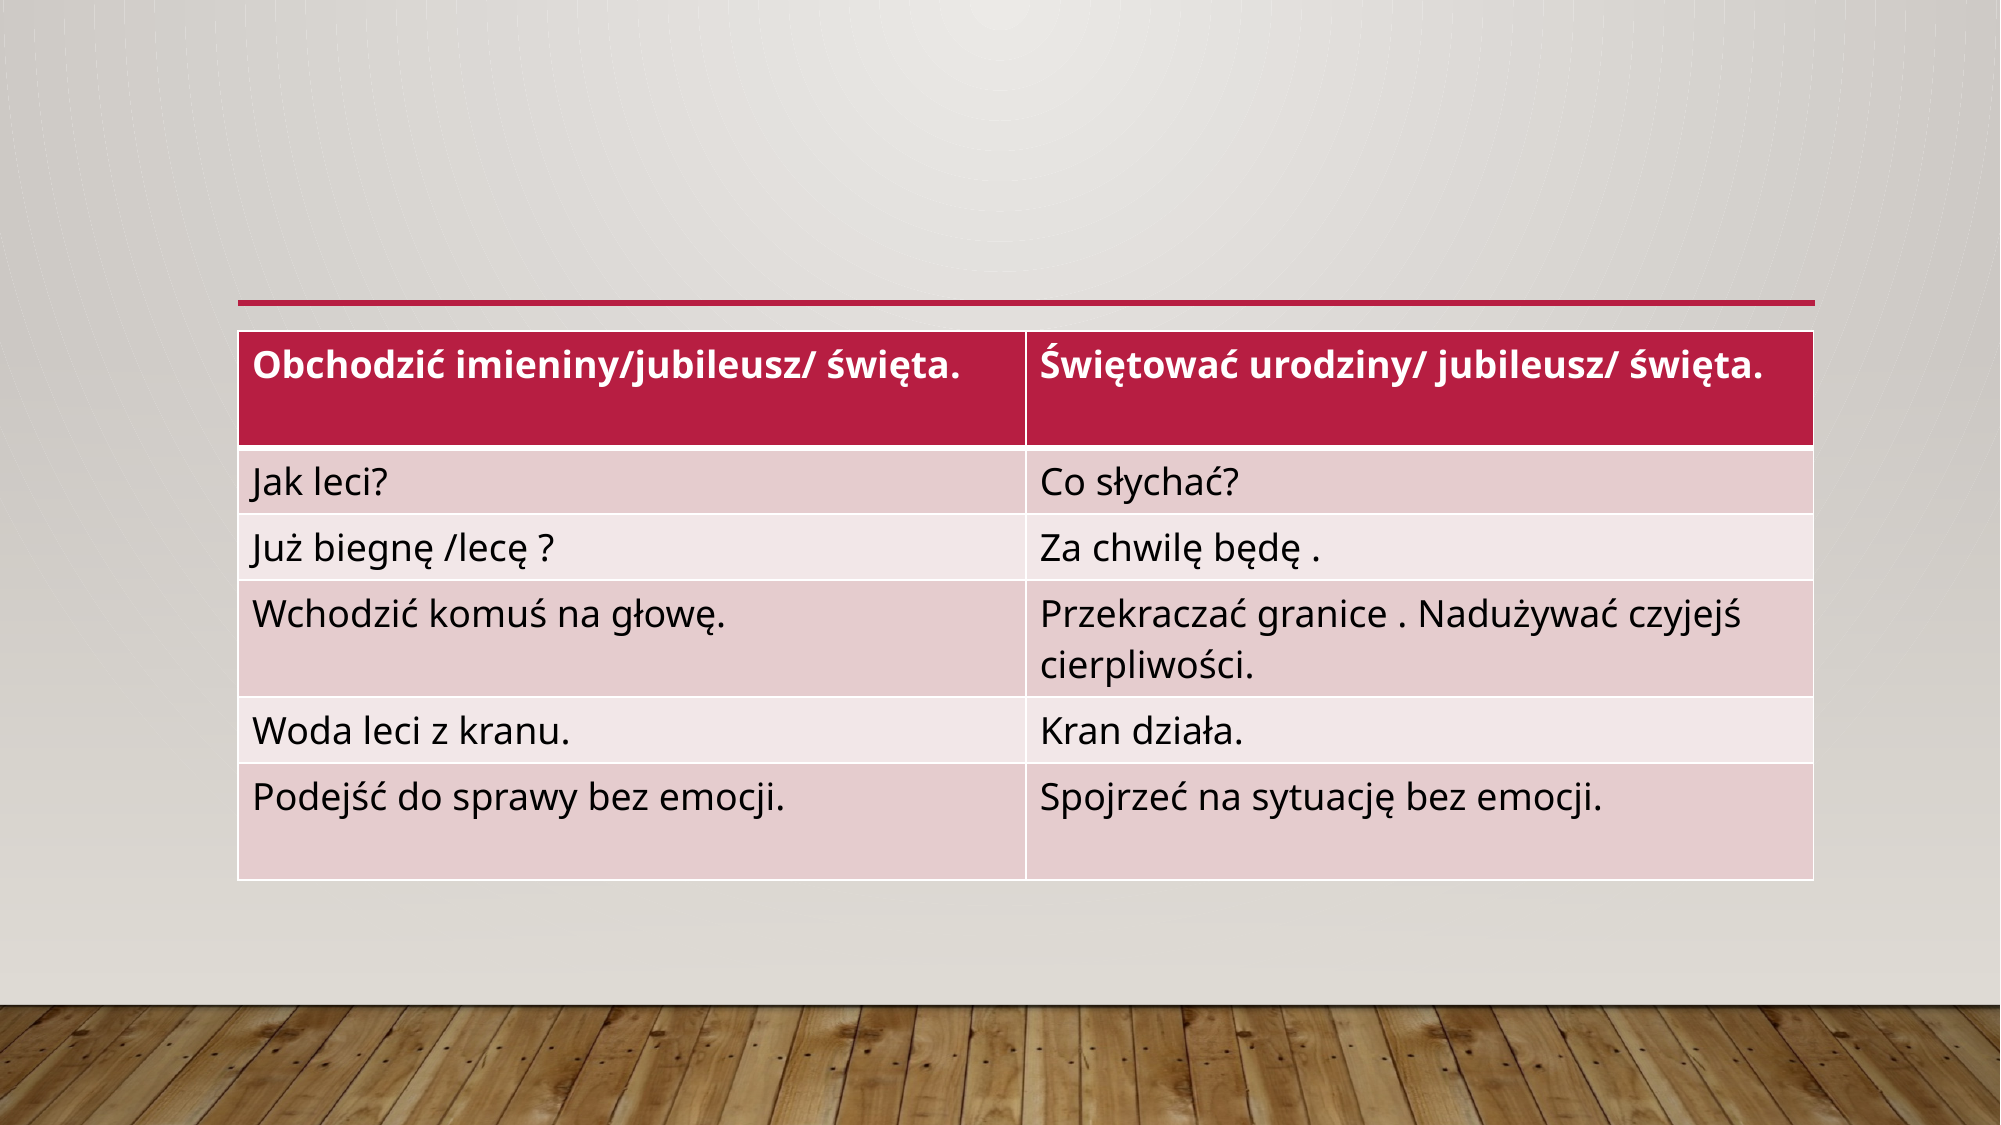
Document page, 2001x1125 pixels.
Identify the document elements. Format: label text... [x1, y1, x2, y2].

table_cell Co słychać? [1027, 451, 1813, 513]
table_cell Kran działa. [1027, 698, 1813, 762]
table_cell Przekraczać granice . Nadużywać czyjejś cierpliwości. [1027, 581, 1813, 696]
table_cell Wchodzić komuś na głowę. [239, 581, 1025, 696]
table_header Obchodzić imieniny/jubileusz/ święta. [239, 332, 1025, 445]
table_cell Za chwilę będę . [1027, 515, 1813, 579]
table_cell Podejść do sprawy bez emocji. [239, 764, 1025, 879]
table_cell Spojrzeć na sytuację bez emocji. [1027, 764, 1813, 879]
table_header Świętować urodziny/ jubileusz/ święta. [1027, 332, 1813, 445]
table_cell Już biegnę /lecę ? [239, 515, 1025, 579]
table_cell Woda leci z kranu. [239, 698, 1025, 762]
table_cell Jak leci? [239, 451, 1025, 513]
picture [0, 1005, 2000, 1125]
